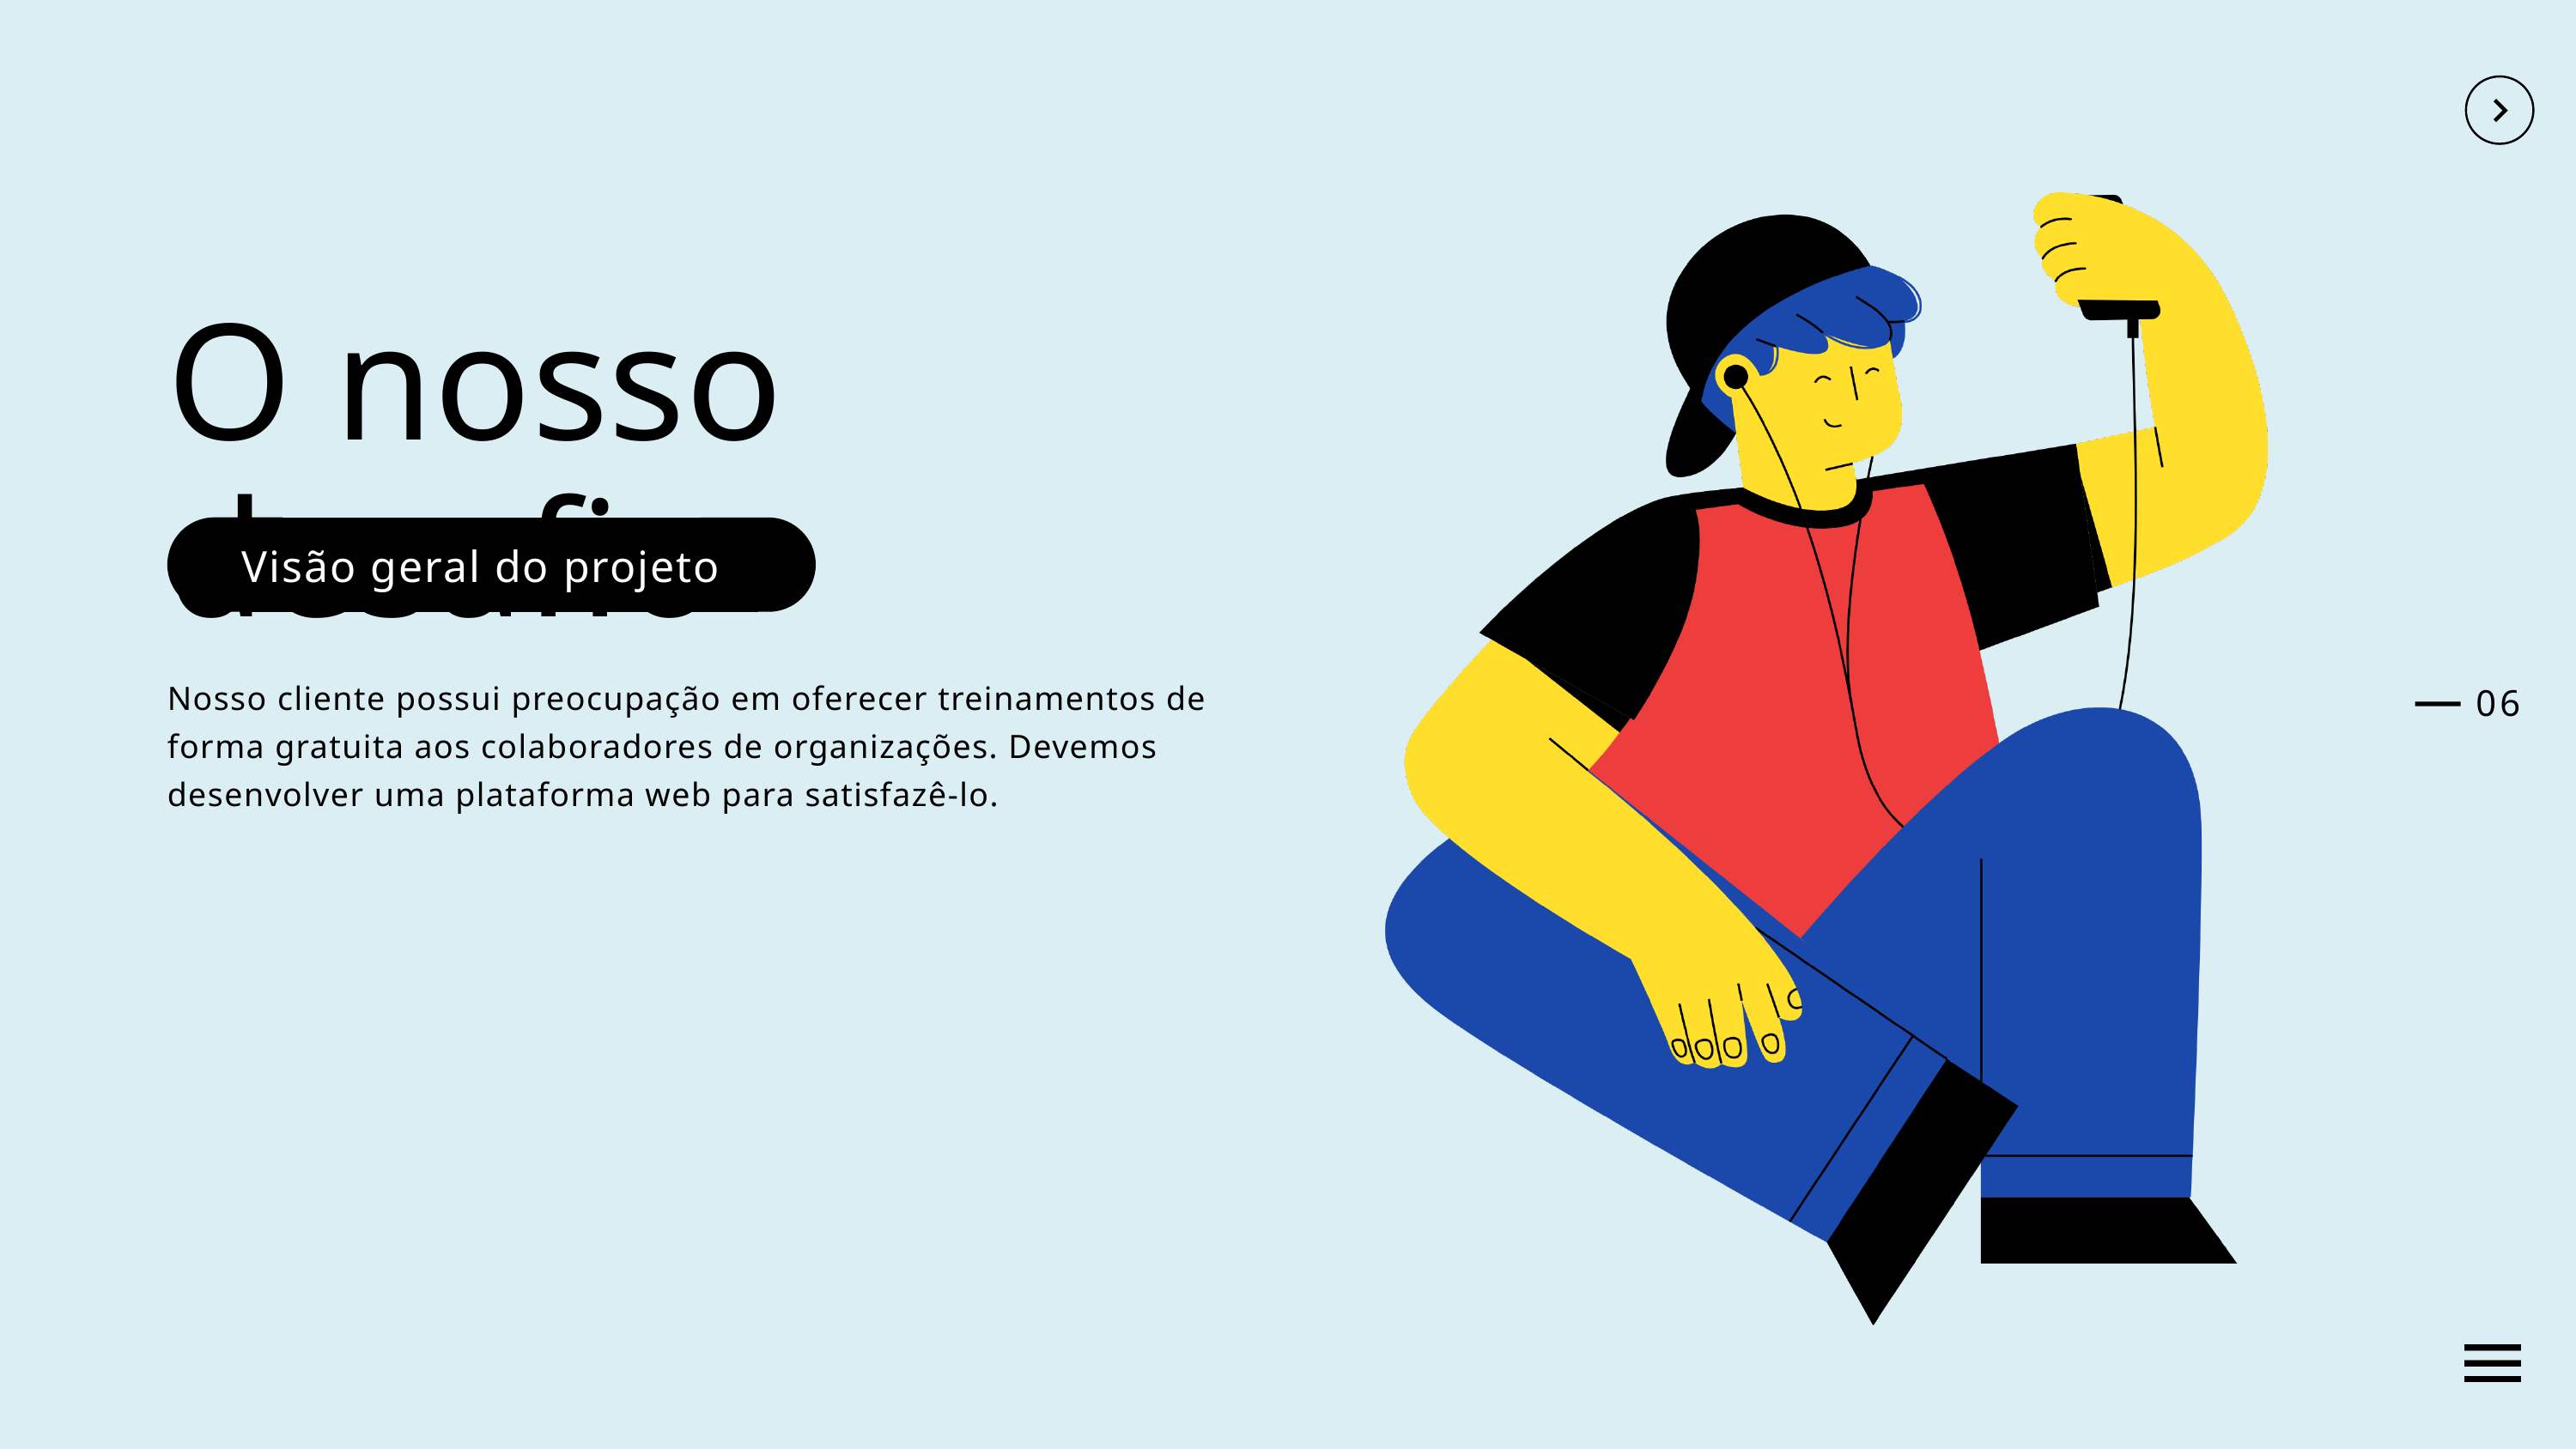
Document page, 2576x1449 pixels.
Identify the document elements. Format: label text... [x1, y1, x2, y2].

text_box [2415, 682, 2521, 724]
text_box O nosso desafio [167, 294, 1264, 650]
picture [1268, 186, 2298, 1325]
picture [2464, 1344, 2521, 1383]
text_box Nosso cliente possui preocupação em oferecer treinamentos de forma gratuita aos colaboradores de organizações. Devemos desenvolver uma plataforma web para satisfazê-lo. [167, 668, 1264, 814]
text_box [2464, 75, 2535, 145]
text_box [167, 517, 817, 612]
